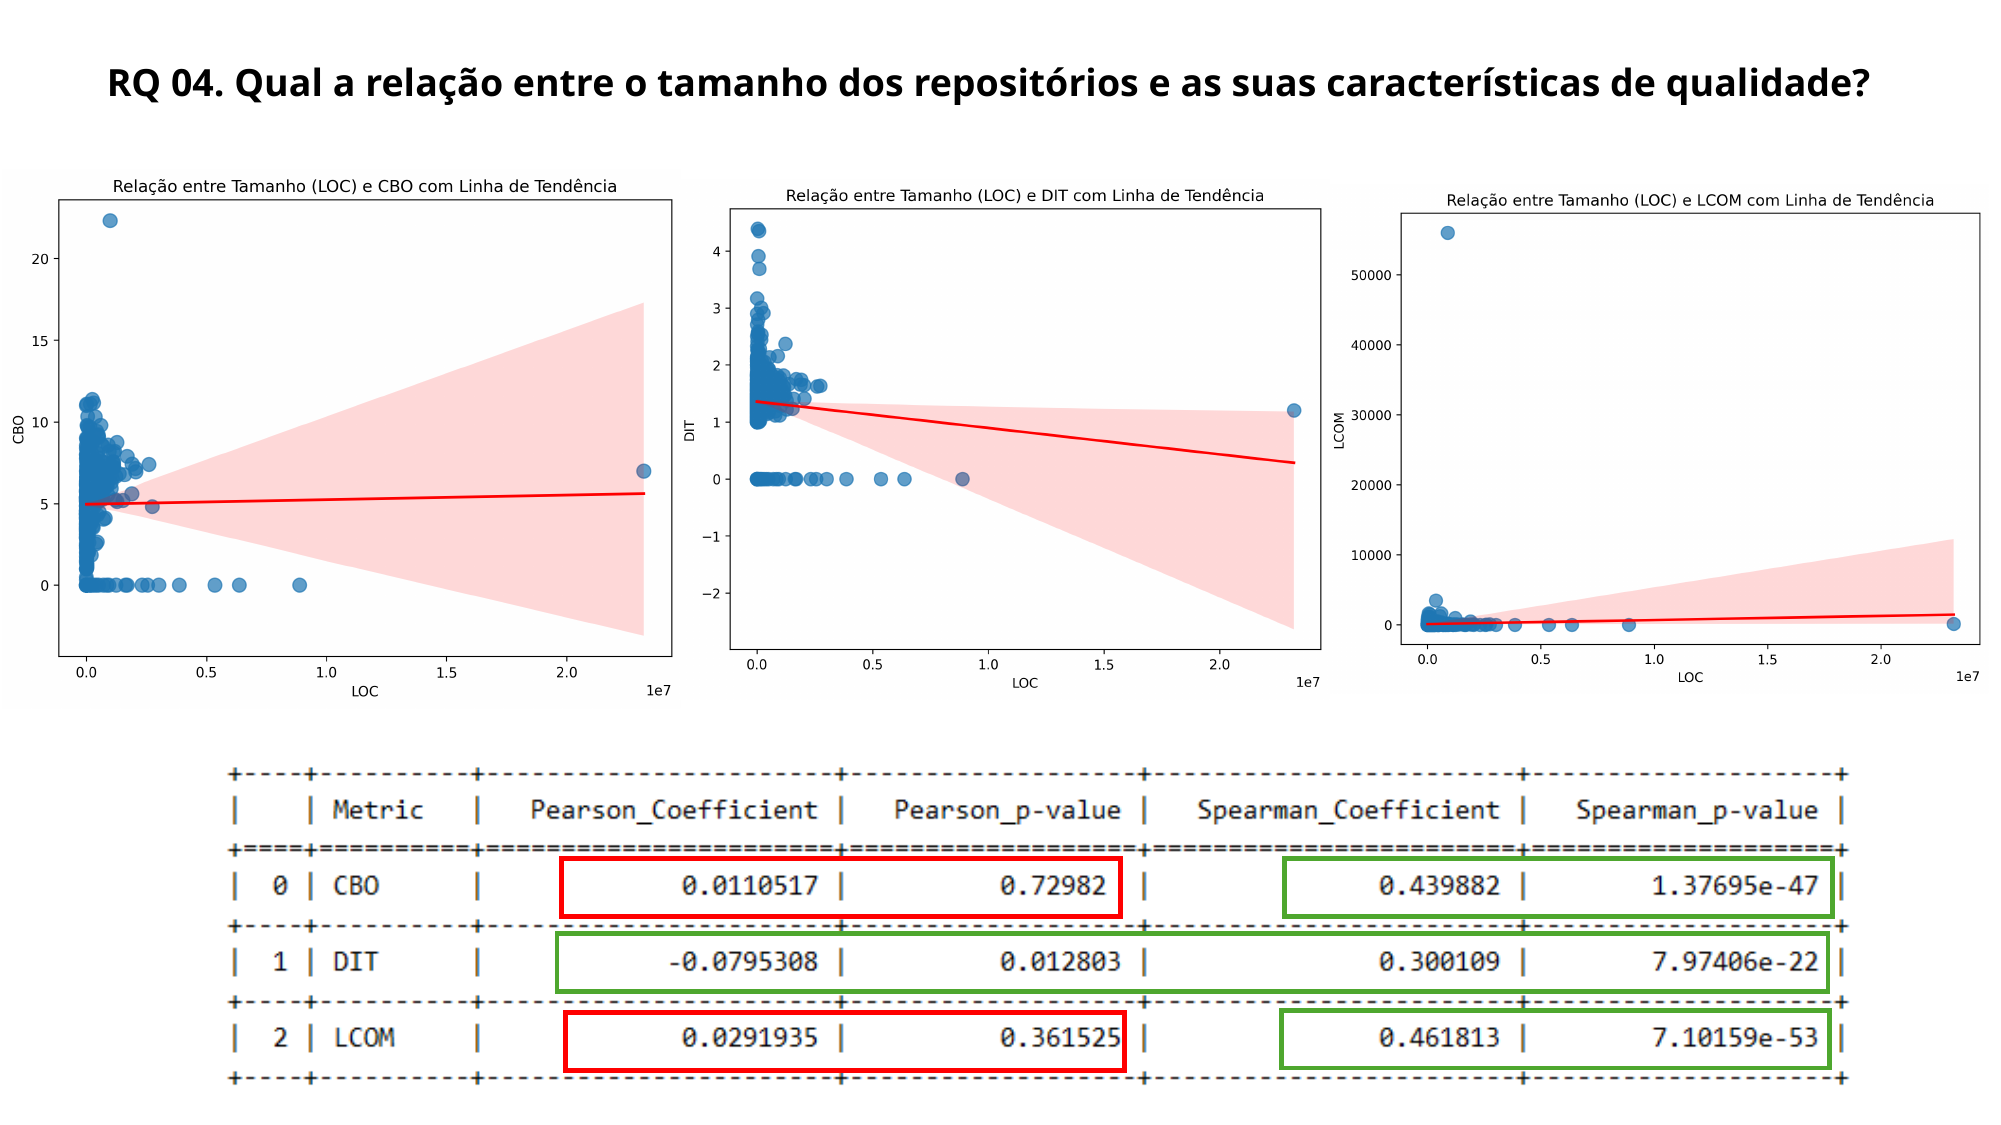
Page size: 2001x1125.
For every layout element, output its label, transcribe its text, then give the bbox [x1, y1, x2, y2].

text_box RQ 04. Qual a relação entre o tamanho dos repositórios e as suas características de qualidade? [0, 51, 1980, 112]
picture [2, 169, 1989, 710]
picture [224, 765, 1858, 1087]
